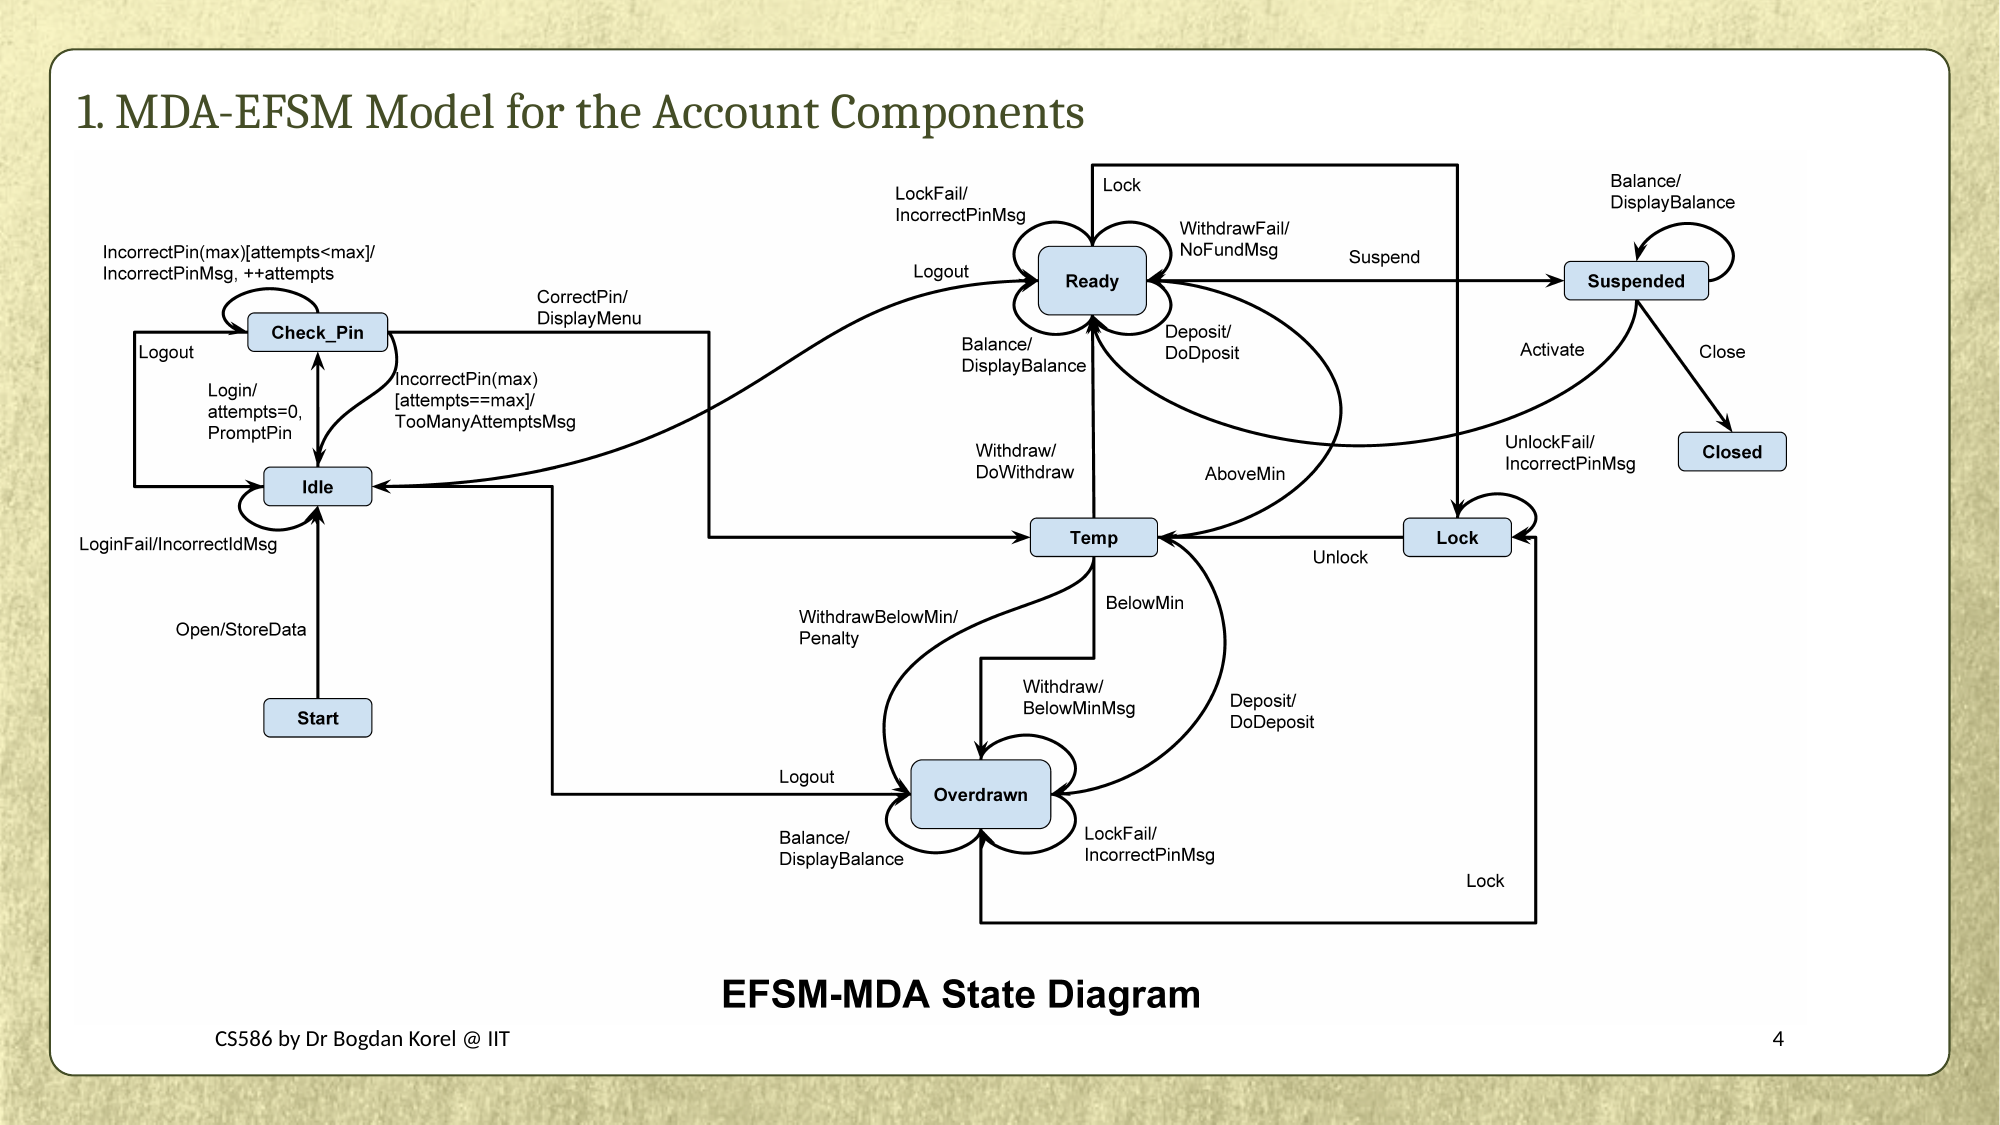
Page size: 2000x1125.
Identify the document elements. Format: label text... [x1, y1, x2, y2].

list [74, 149, 1807, 1025]
slide_number 4 [1682, 1025, 1800, 1063]
footer CS586 by Dr Bogdan Korel @ IIT [199, 1025, 1417, 1063]
title 1. MDA-EFSM Model for the Account Components [62, 70, 1662, 150]
